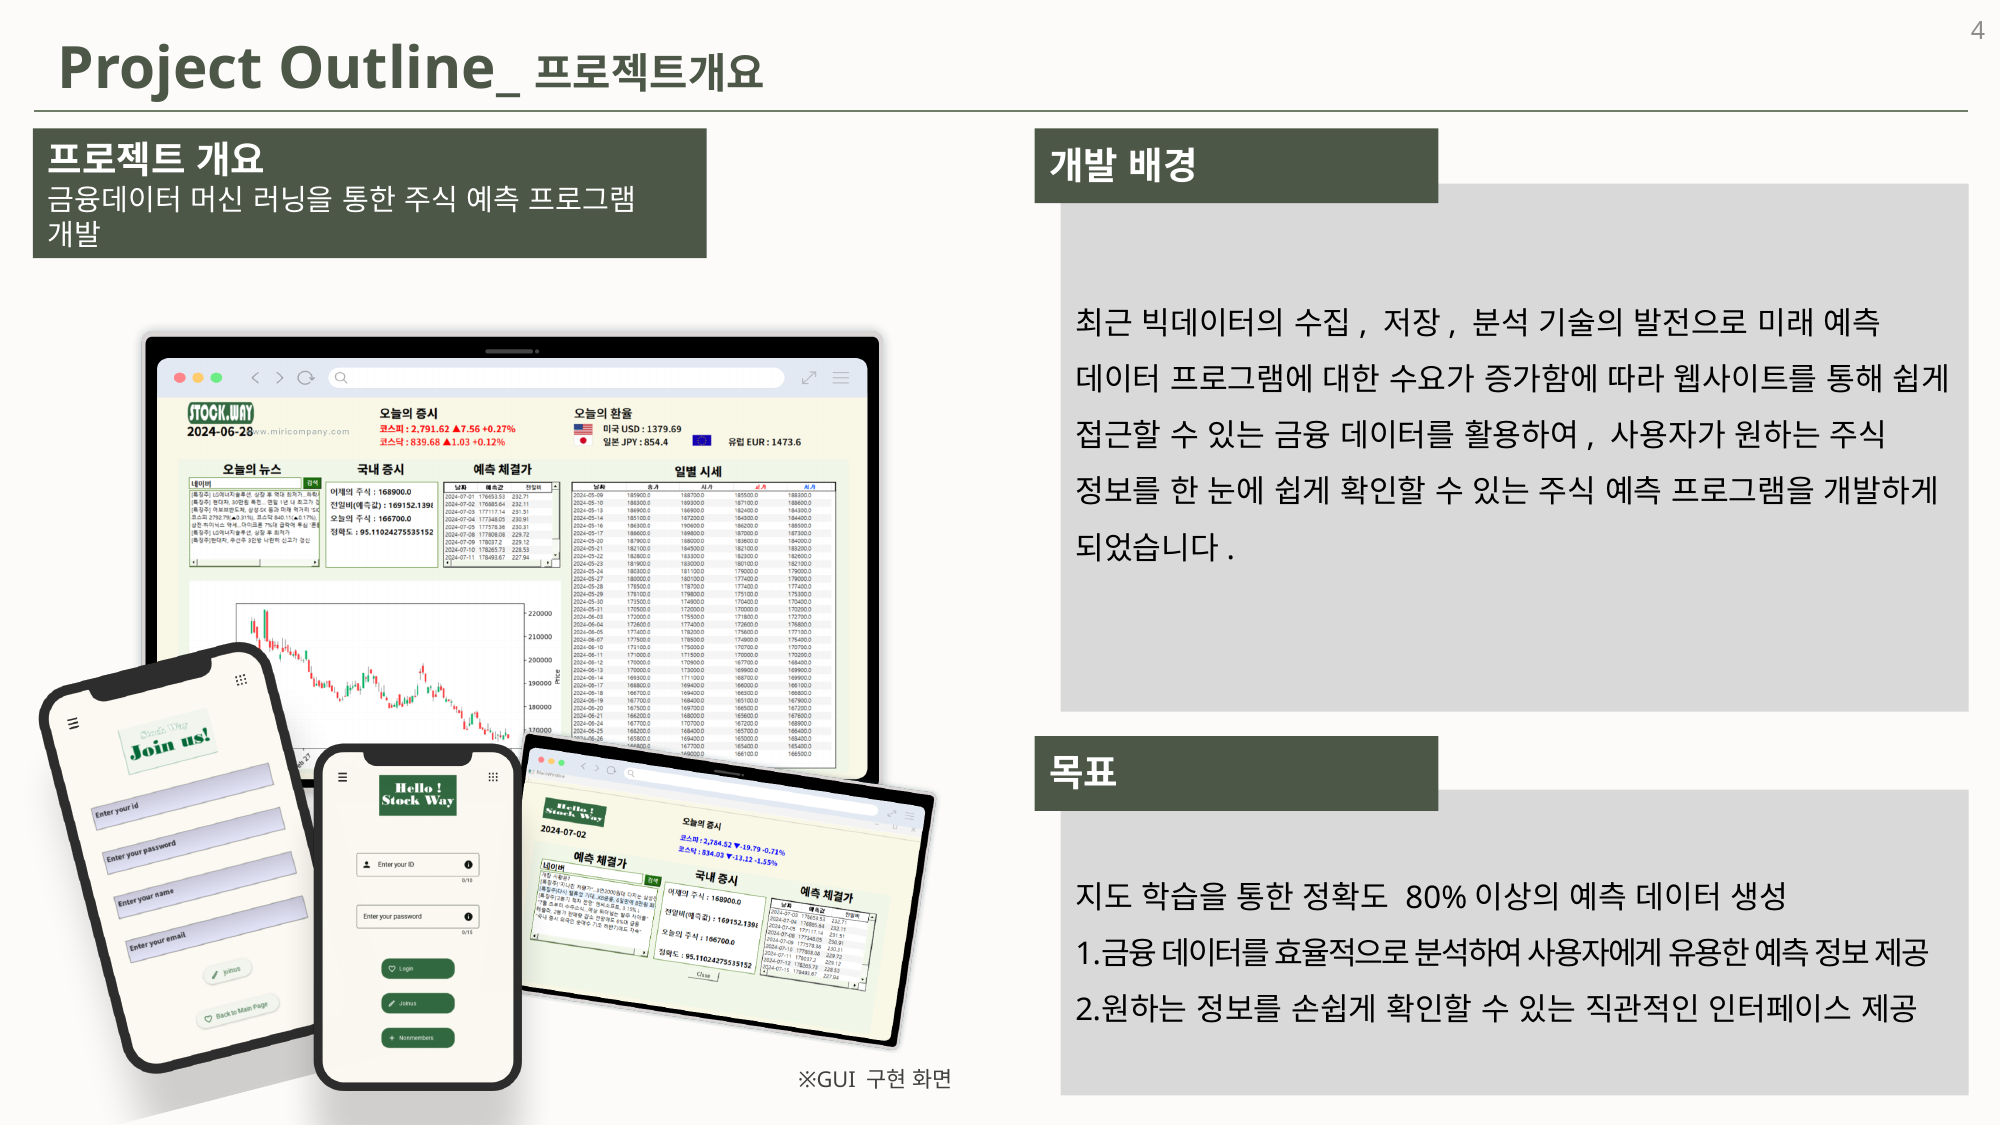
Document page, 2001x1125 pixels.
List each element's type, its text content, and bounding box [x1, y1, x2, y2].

text_box ※GUI 구현 화면 [783, 1058, 968, 1100]
text_box 지도 학습을 통한 정확도 80%이상의 예측 데이터 생성 금융 데이터를 효율적으로 분석하여 사용자에게 유용한 예측 정보 제공 원하는 정보를 손쉽게 확인할 수 있는 직관적인 인터페이스 제공 [1060, 789, 1970, 1096]
text_box Project Outline_프로젝트개요 [43, 23, 781, 108]
text_box 최근 빅데이터의 수집, 저장, 분석 기술의 발전으로 미래 예측 데이터 프로그램에 대한 수요가 증가함에 따라 웹사이트를 통해 쉽게 접근할 수 있는 금융 데이터를 활용하여, 사용자가 원하는 주식 정보를 한 눈에 쉽게 확인할 수 있는 주식 예측 프로그램을 개발하게 되었습니다. [1060, 183, 1970, 713]
picture [0, 316, 946, 1125]
text_box 프로젝트 개요 금융데이터 머신 러닝을 통한 주식 예측 프로그램 개발 [32, 128, 707, 259]
slide_number 4 [1550, 0, 2000, 60]
text_box 목표 [1034, 736, 1439, 811]
text_box 개발 배경 [1034, 128, 1439, 204]
